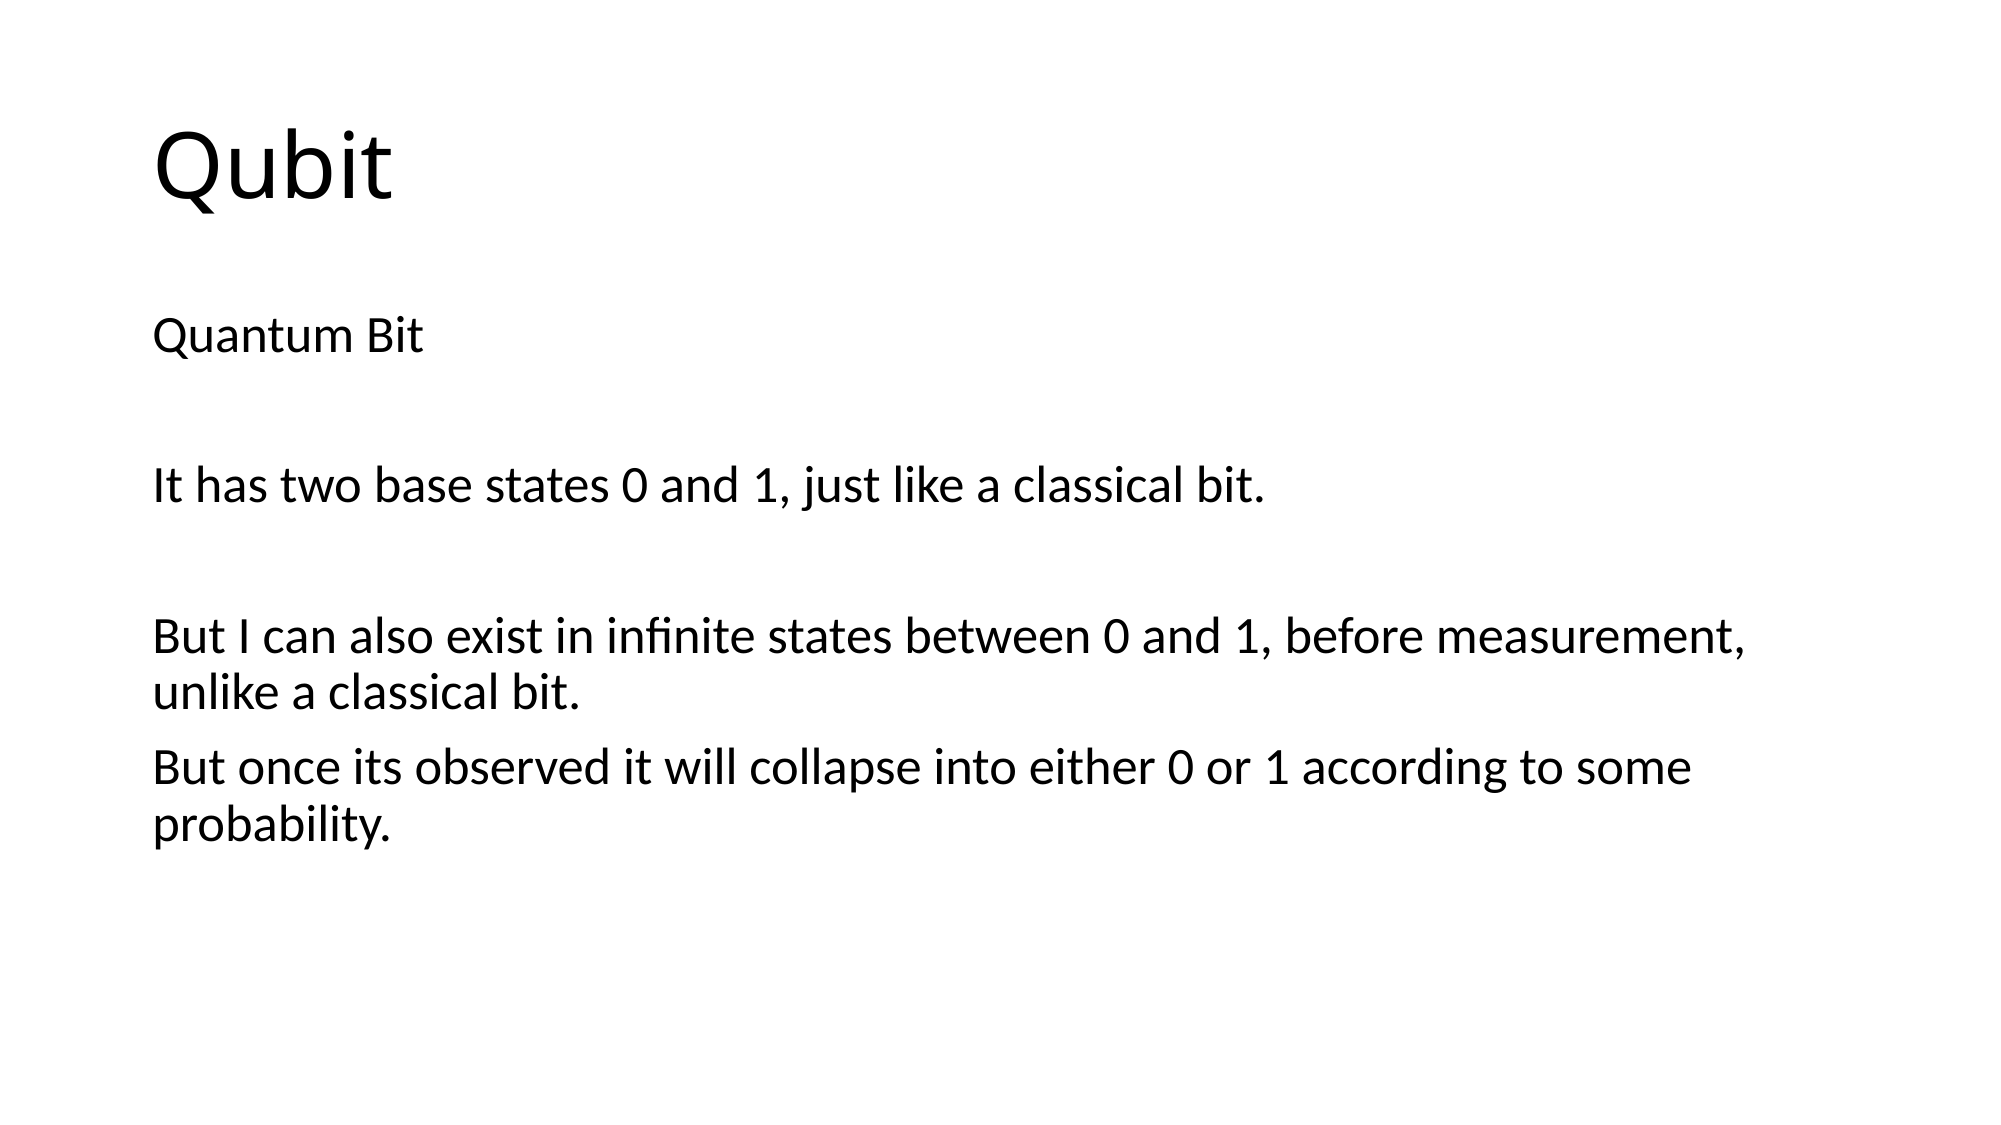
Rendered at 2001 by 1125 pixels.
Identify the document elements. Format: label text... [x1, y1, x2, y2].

list Quantum Bit It has two base states 0 and 1, just like a classical bit. But I can also exist in infinite states between 0 and 1, before measurement, unlike a classical bit. But once its observed it will collapse into either 0 or 1 according to some probability. [137, 299, 1863, 1014]
title Qubit [137, 59, 1863, 278]
